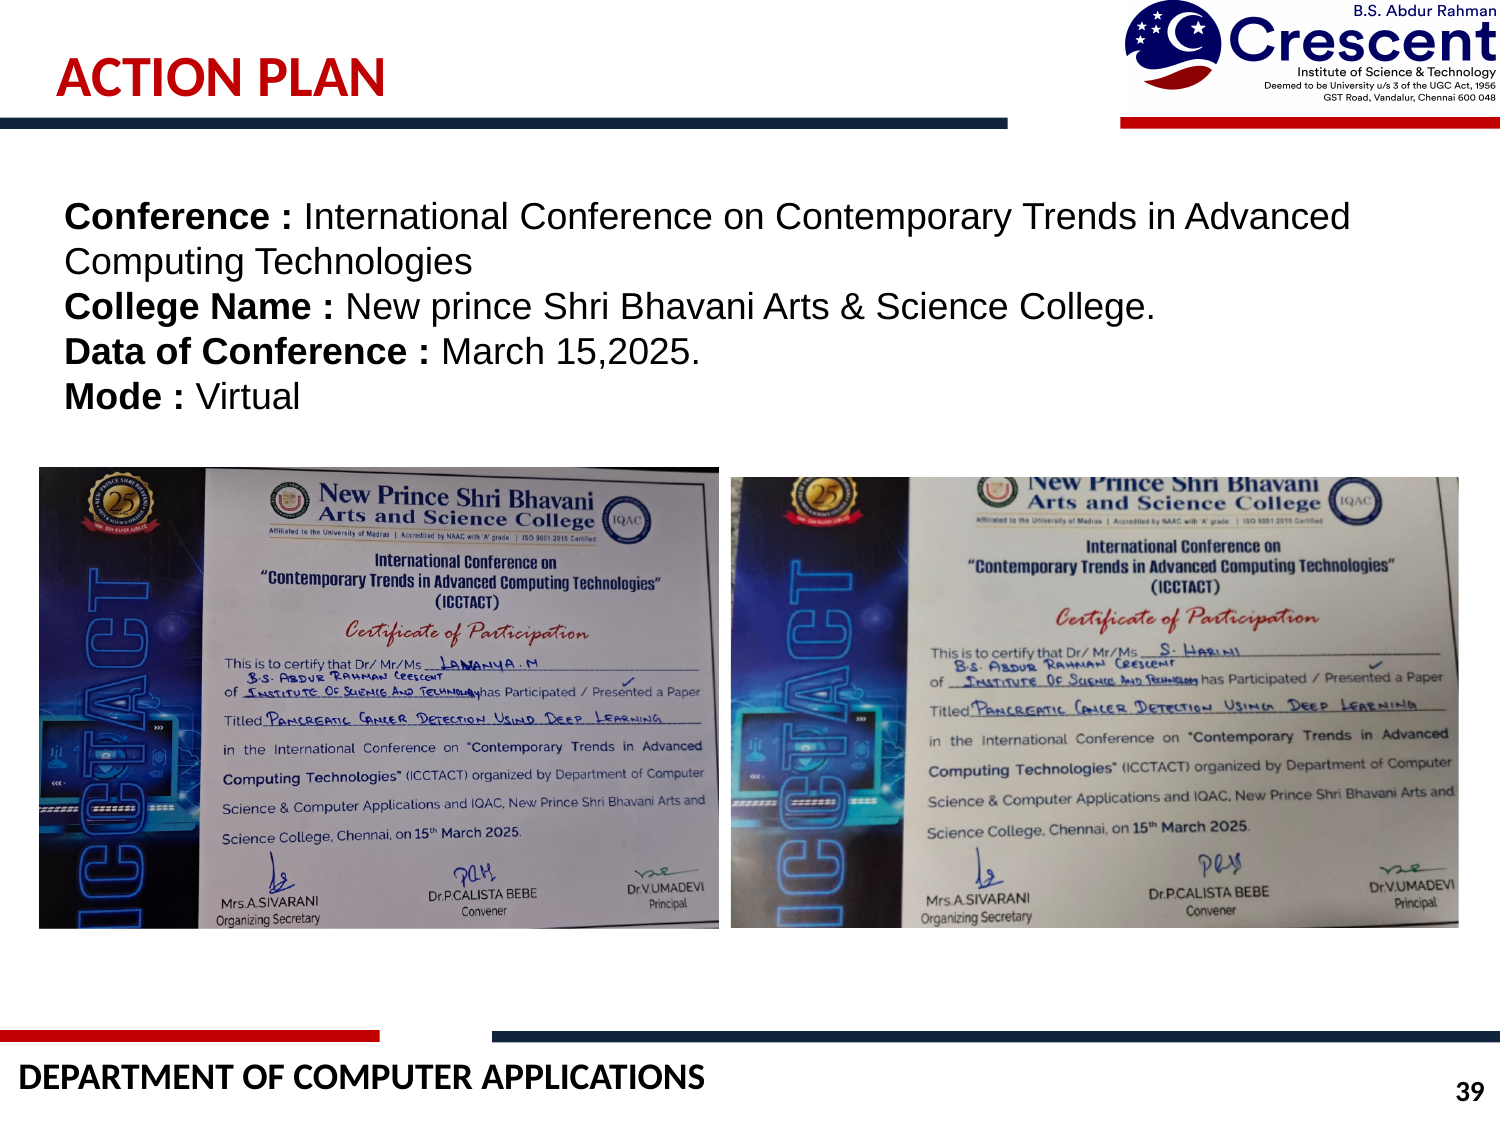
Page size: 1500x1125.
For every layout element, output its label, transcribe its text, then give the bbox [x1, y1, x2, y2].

picture [1124, 0, 1500, 113]
text_box ACTION PLAN [42, 30, 845, 116]
text_box [0, 116, 1010, 131]
text_box [490, 1029, 864, 1044]
picture [39, 467, 719, 929]
text_box DEPARTMENT OF COMPUTER APPLICATIONS [3, 1044, 722, 1105]
slide_number 39 [1149, 1059, 1500, 1120]
text_box [1326, 1029, 1500, 1044]
text_box [0, 1028, 382, 1044]
text_box Conference : International Conference on Contemporary Trends in Advanced Computing Technologies College Name : New prince Shri Bhavani Arts & Science College. Data of Conference : March 15,2025. Mode : Virtual [49, 184, 1500, 424]
text_box [1118, 115, 1500, 131]
picture [730, 338, 1459, 1067]
